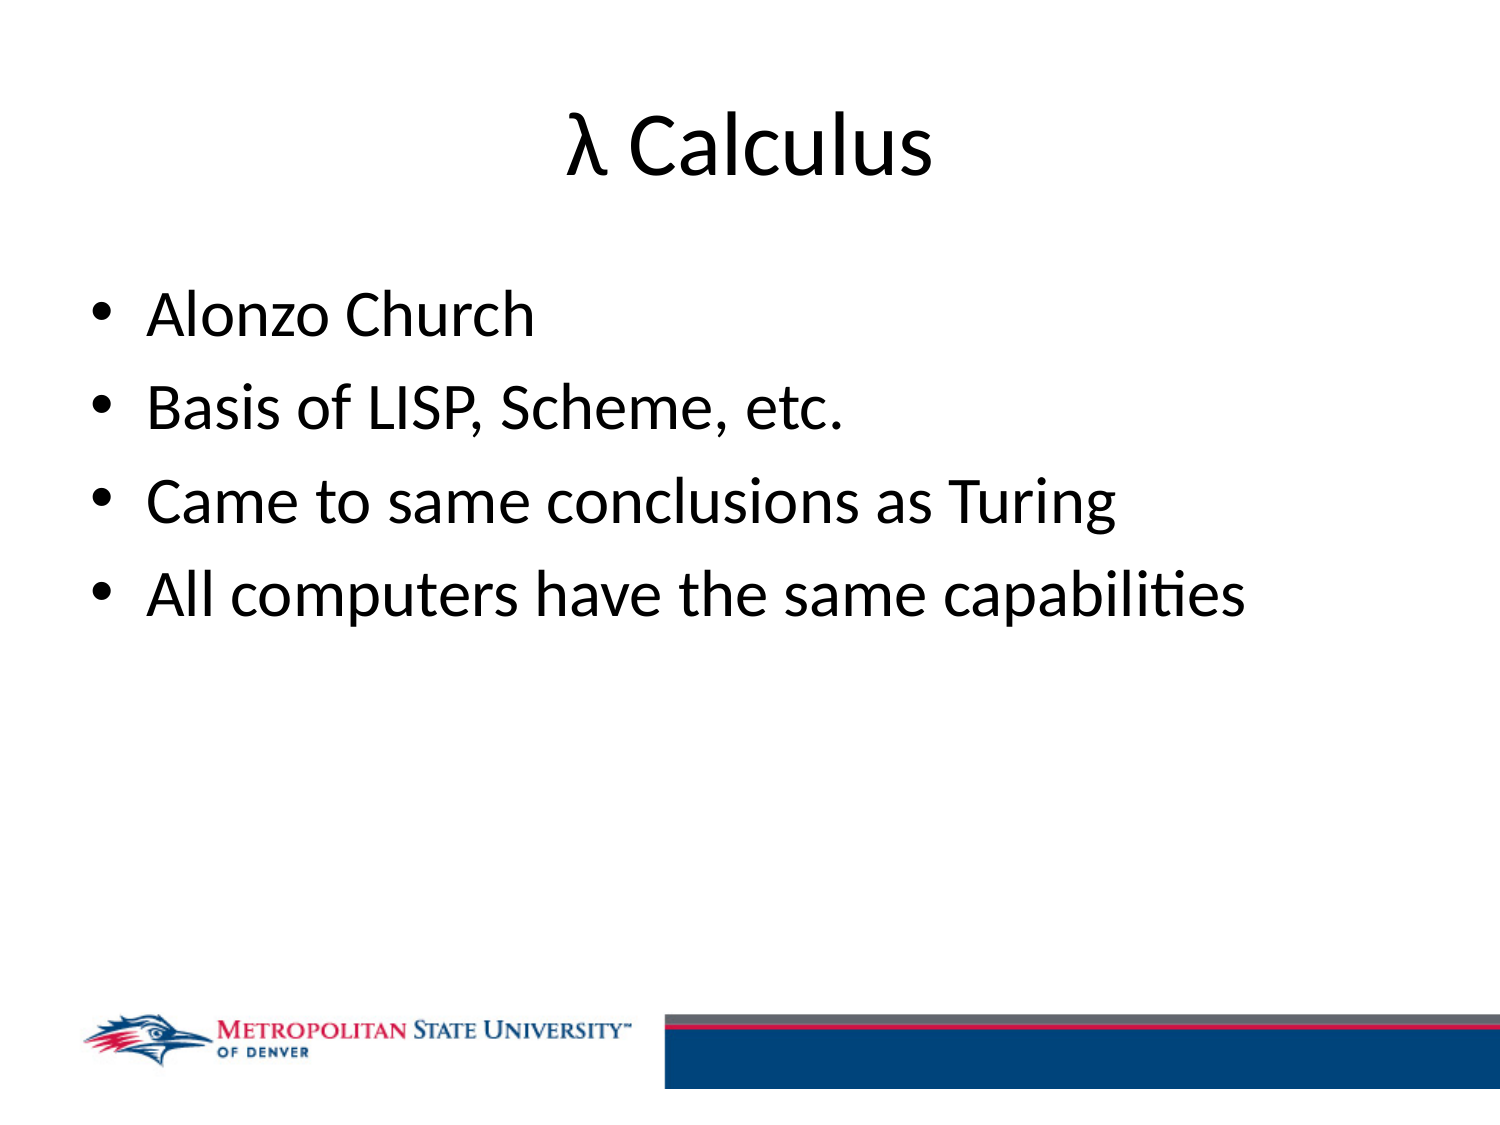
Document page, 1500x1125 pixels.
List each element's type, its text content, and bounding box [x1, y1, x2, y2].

picture [44, 1012, 1500, 1089]
list Alonzo Church Basis of LISP, Scheme, etc. Came to same conclusions as Turing All computers have the same capabilities [75, 262, 1425, 1005]
title λ Calculus [75, 45, 1425, 233]
